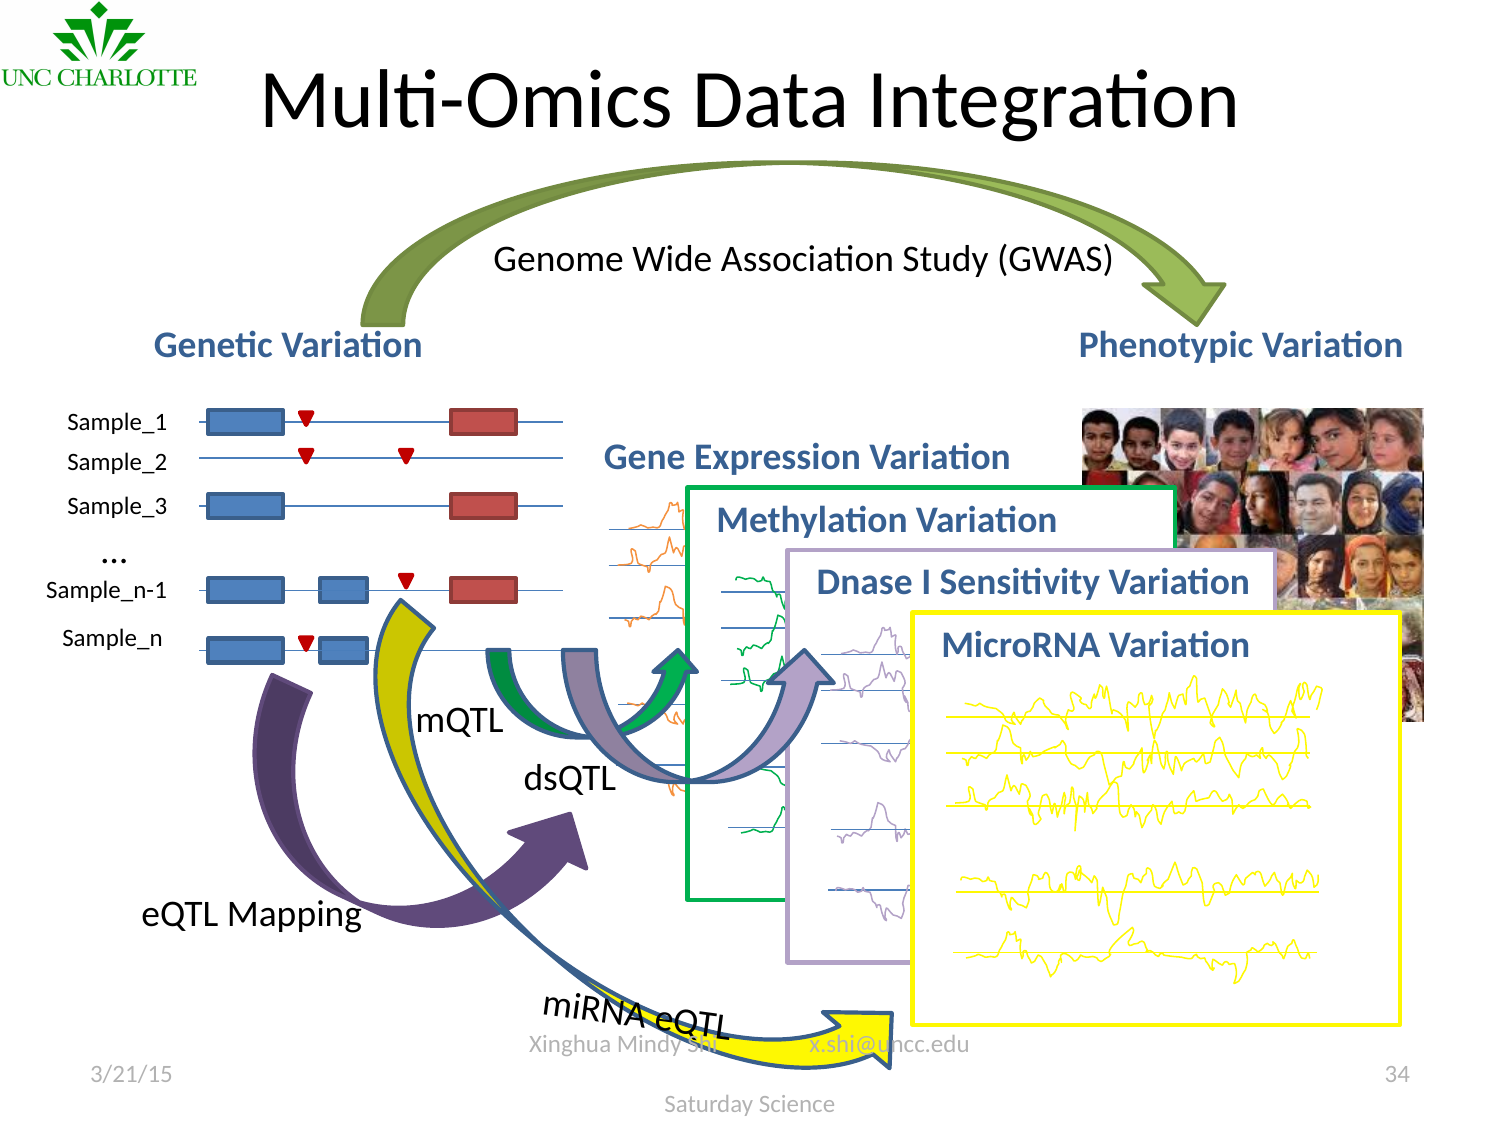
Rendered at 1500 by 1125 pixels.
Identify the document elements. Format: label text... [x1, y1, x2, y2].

picture [0, 0, 201, 90]
footer Xinghua Mindy Shi x.shi@uncc.edu Saturday Science [512, 1042, 988, 1103]
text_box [587, 424, 1028, 647]
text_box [231, 800, 951, 1063]
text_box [124, 745, 502, 943]
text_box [912, 612, 1401, 1026]
slide_number 34 [1074, 1042, 1425, 1103]
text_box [1062, 312, 1424, 722]
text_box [49, 312, 563, 663]
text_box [507, 649, 838, 798]
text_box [362, 162, 1238, 334]
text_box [787, 549, 1276, 798]
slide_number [75, 1042, 425, 1103]
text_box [399, 649, 506, 749]
title Multi-Omics Data Integration [75, 0, 1425, 188]
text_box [687, 487, 1176, 648]
